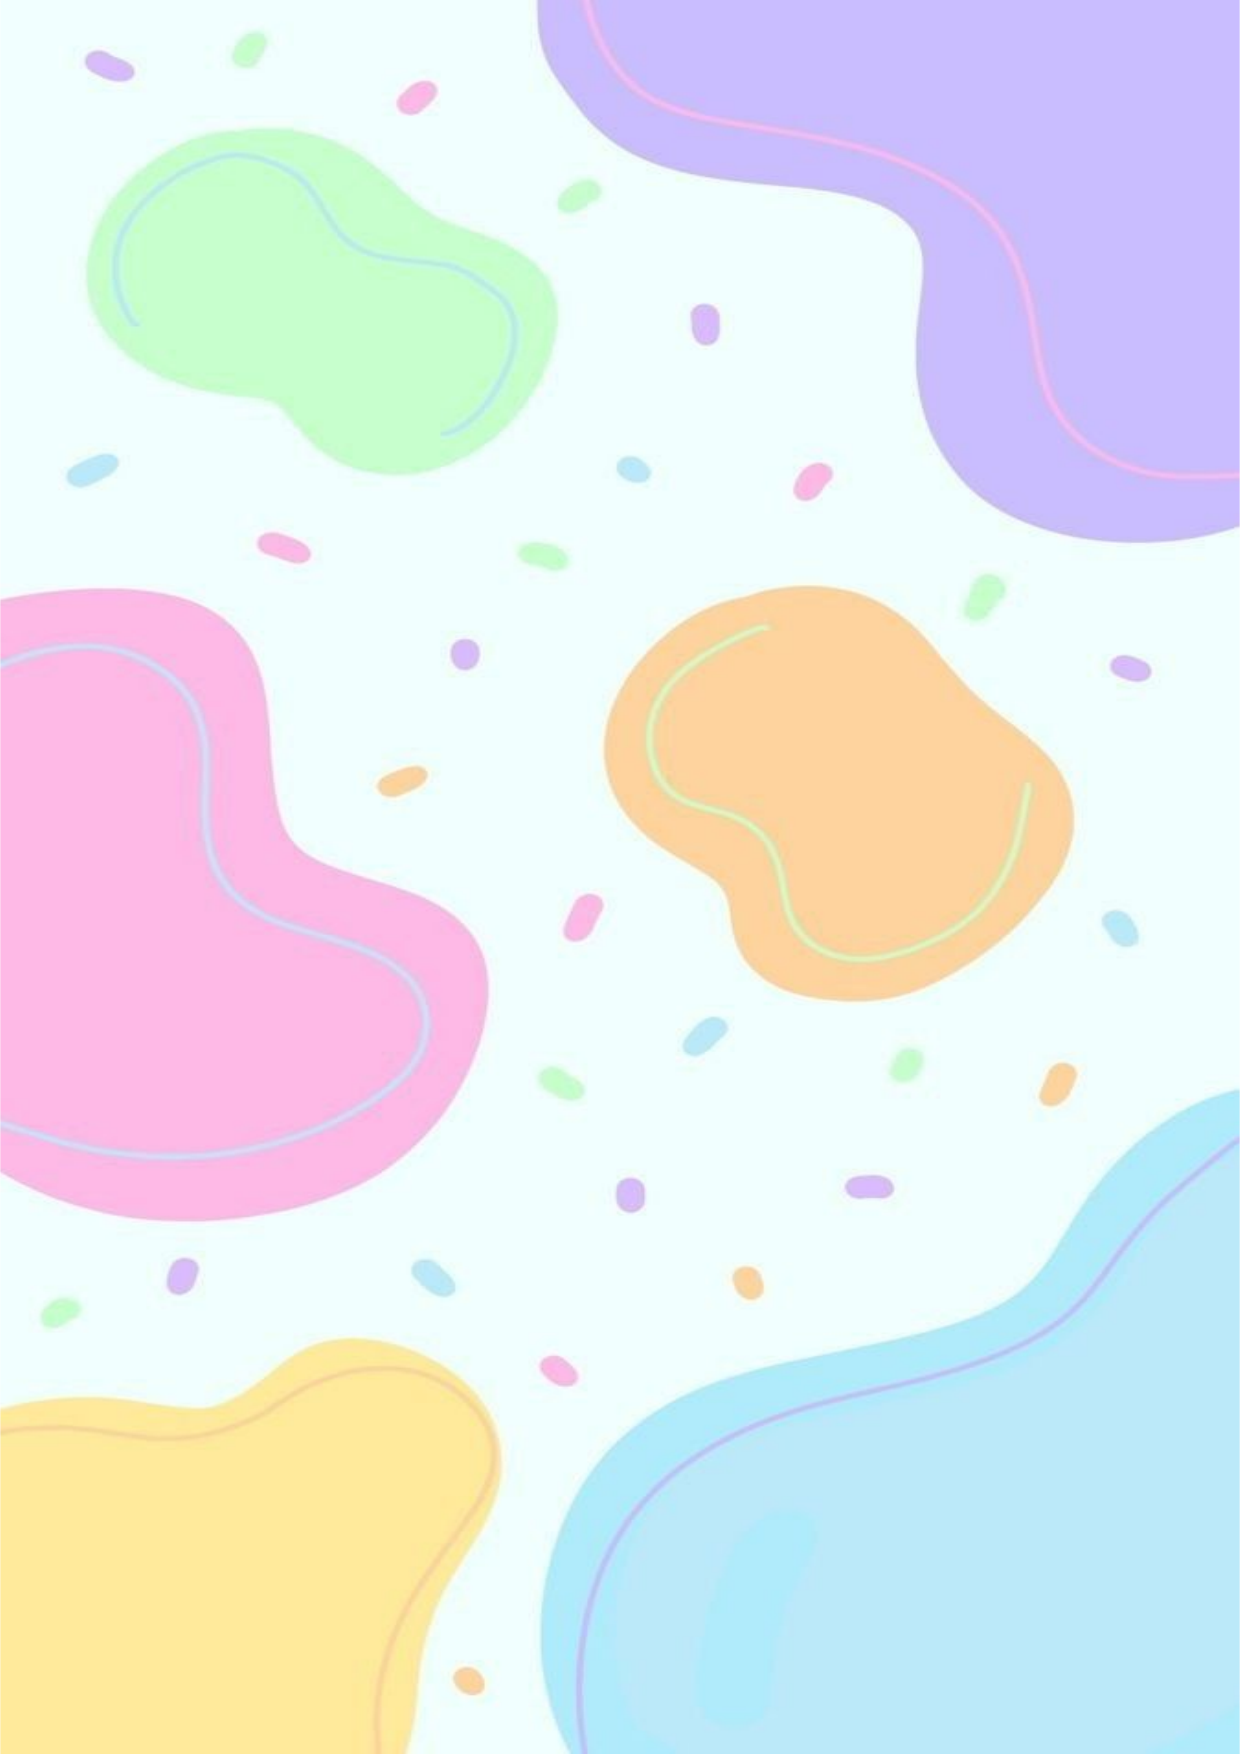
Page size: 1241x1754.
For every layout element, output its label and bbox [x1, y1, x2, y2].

text_box [0, 0, 1240, 1754]
